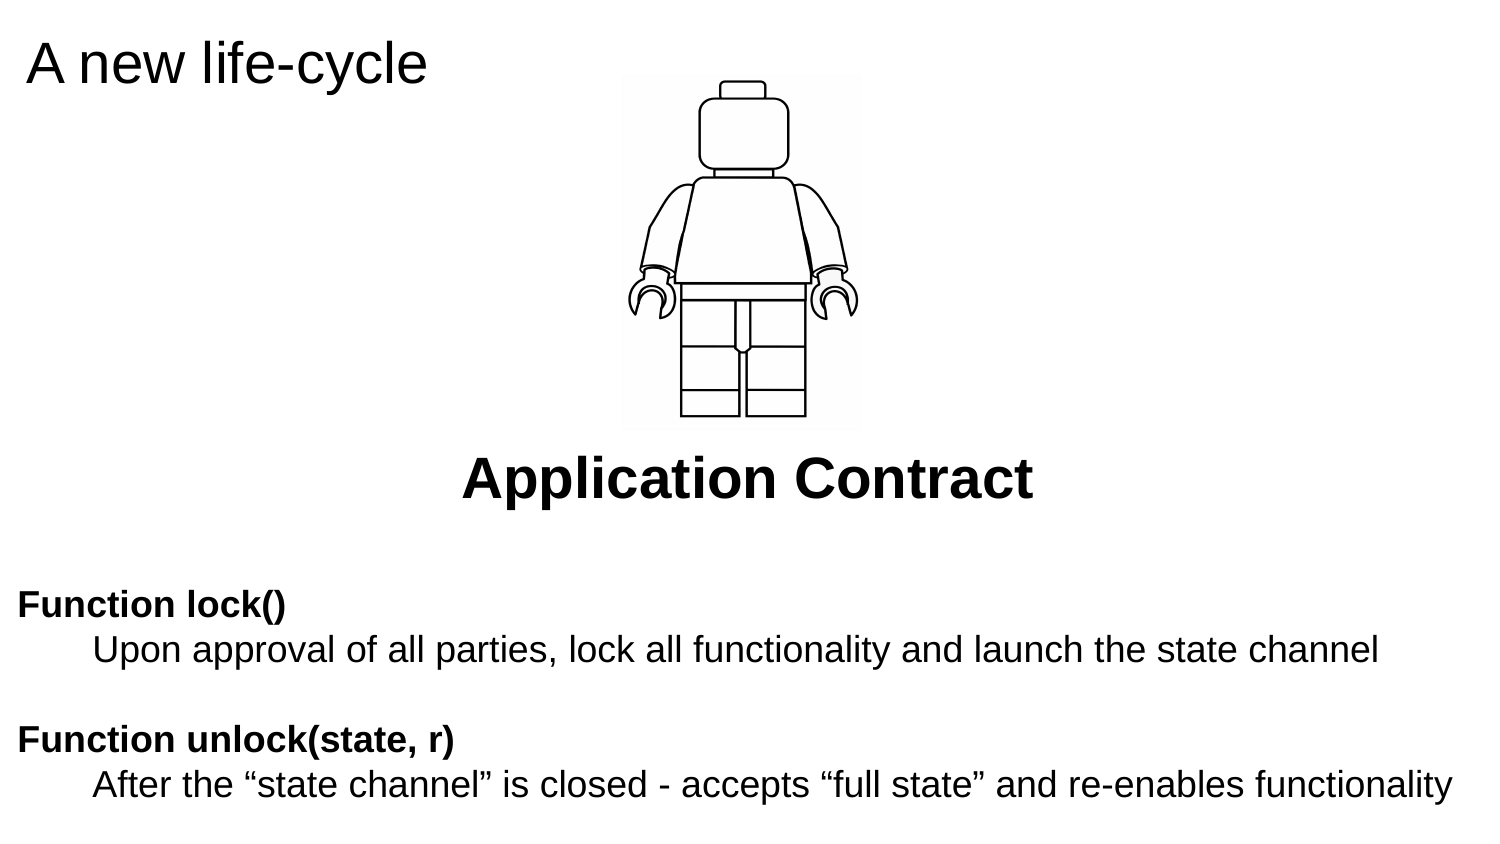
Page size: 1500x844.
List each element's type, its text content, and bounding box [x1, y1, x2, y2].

title A new life-cycle [11, 9, 736, 104]
text_box Application Contract Function lock() Upon approval of all parties, lock all functionality and launch the state channel Function unlock(state, r) After the “state channel” is closed - accepts “full state” and re-enables functionality [2, 425, 1494, 844]
picture [622, 74, 861, 430]
